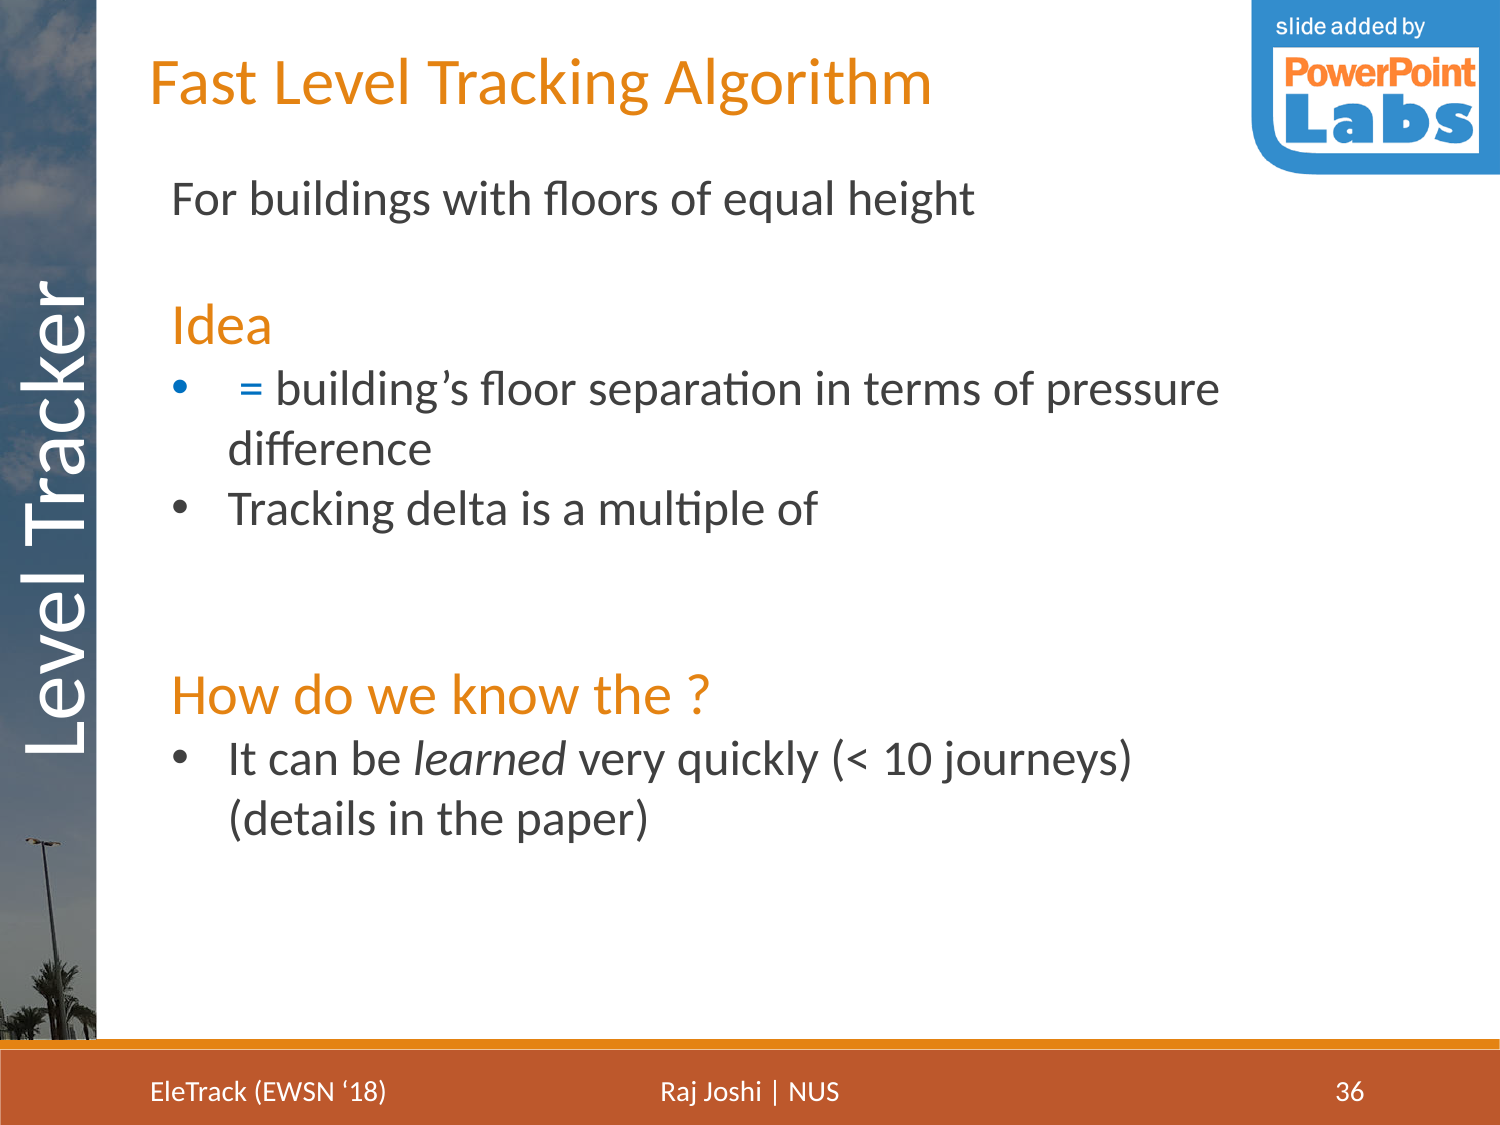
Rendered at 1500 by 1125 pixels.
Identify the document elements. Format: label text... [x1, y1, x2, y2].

footer Raj Joshi | NUS [453, 1059, 1047, 1120]
slide_number EleTrack (EWSN ‘18) [135, 1059, 440, 1120]
picture [1249, 0, 1500, 176]
slide_number 36 [1218, 1059, 1380, 1120]
picture [0, 0, 97, 1040]
text_box Fast Level Tracking Algorithm [135, 30, 1246, 126]
